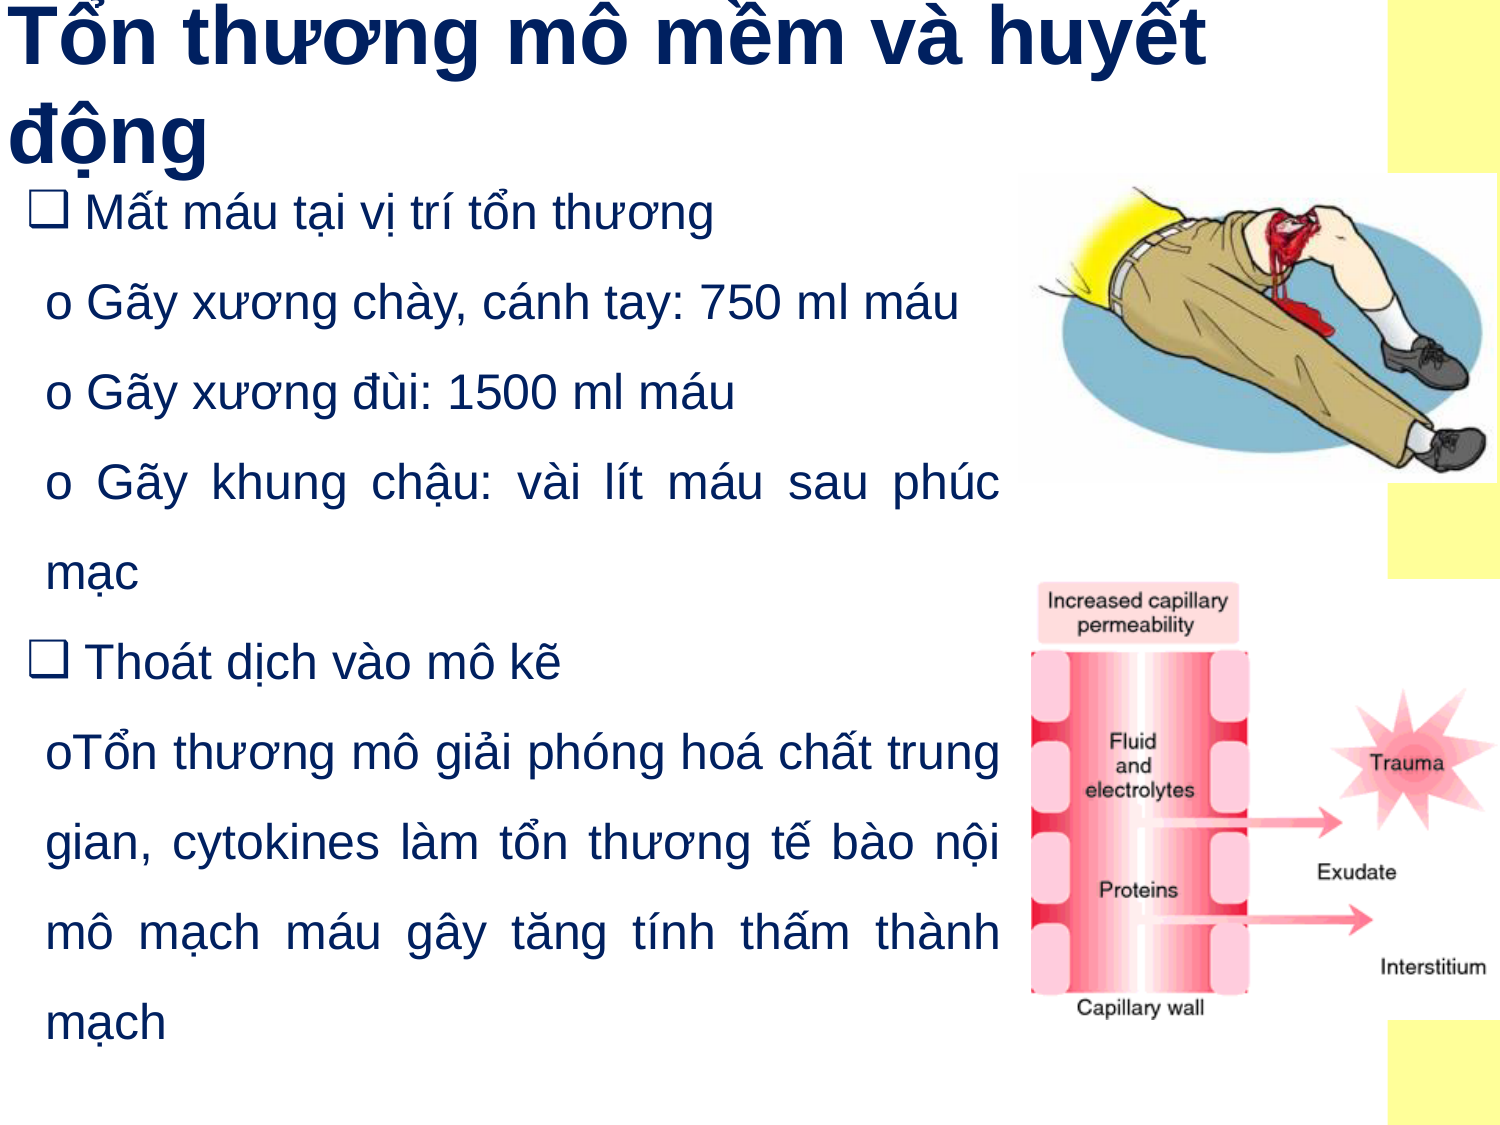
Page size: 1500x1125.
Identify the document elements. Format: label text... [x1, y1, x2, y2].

title Tổn thương mô mềm và huyết động [0, 16, 1397, 145]
list Mất máu tại vị trí tổn thương o Gãy xương chày, cánh tay: 750 ml máu o Gãy xương đùi: 1500 ml máu o Gãy khung chậu: vài lít máu sau phúc mạc Thoát dịch vào mô kẽ oTổn thương mô giải phóng hoá chất trung gian, cytokines làm tổn thương tế bào nội mô mạch máu gây tăng tính thấm thành mạch [0, 141, 1010, 1050]
picture [1030, 579, 1500, 1021]
picture [1017, 173, 1497, 483]
